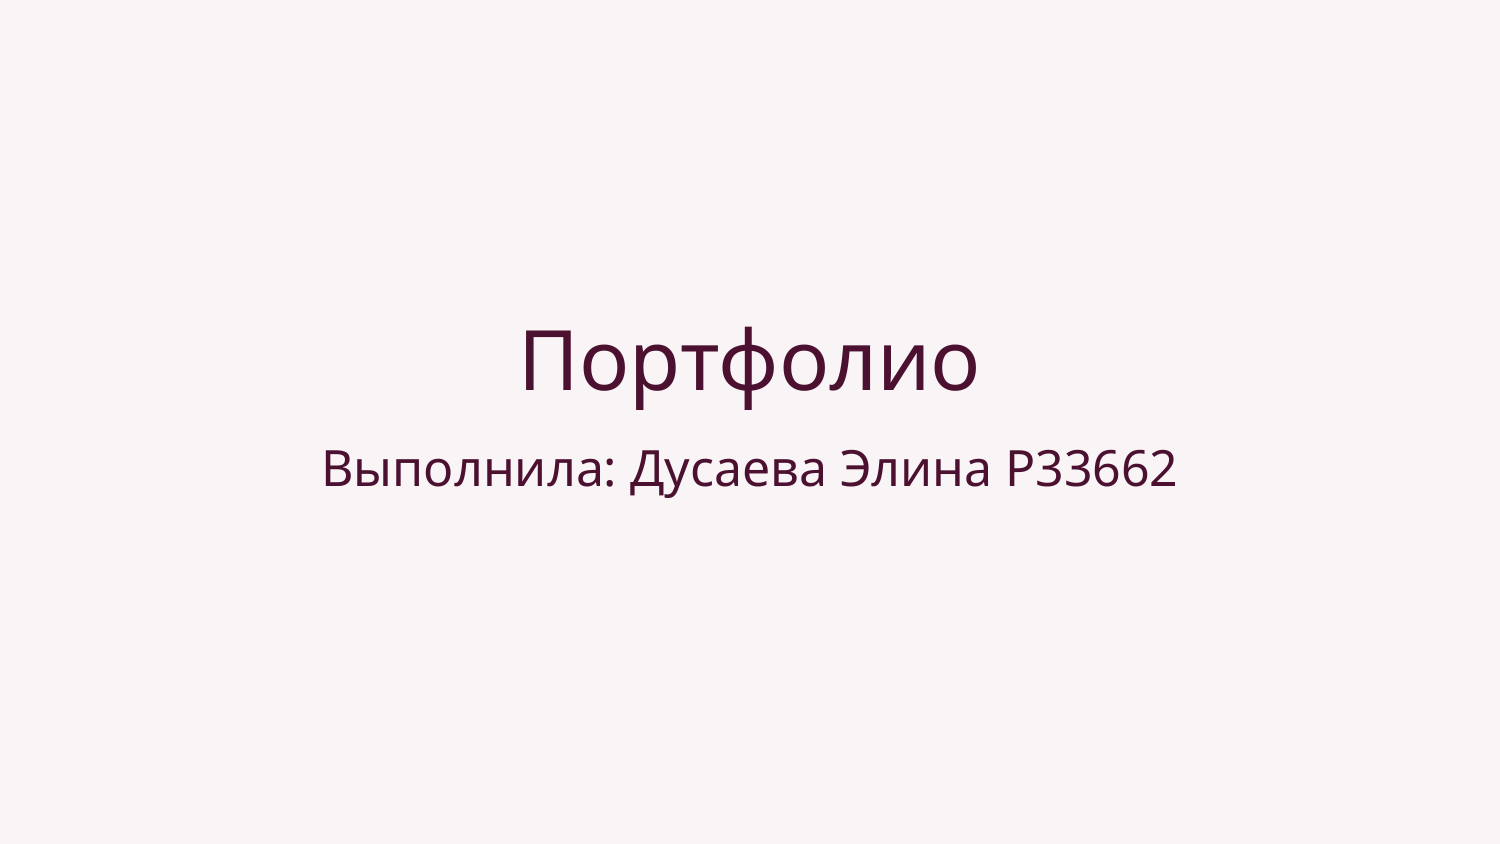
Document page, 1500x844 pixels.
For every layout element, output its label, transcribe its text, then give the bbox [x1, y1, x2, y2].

title Портфолио [88, 190, 1412, 421]
subtitle Выполнила: Дусаева Элина Р33662 [88, 421, 1412, 513]
